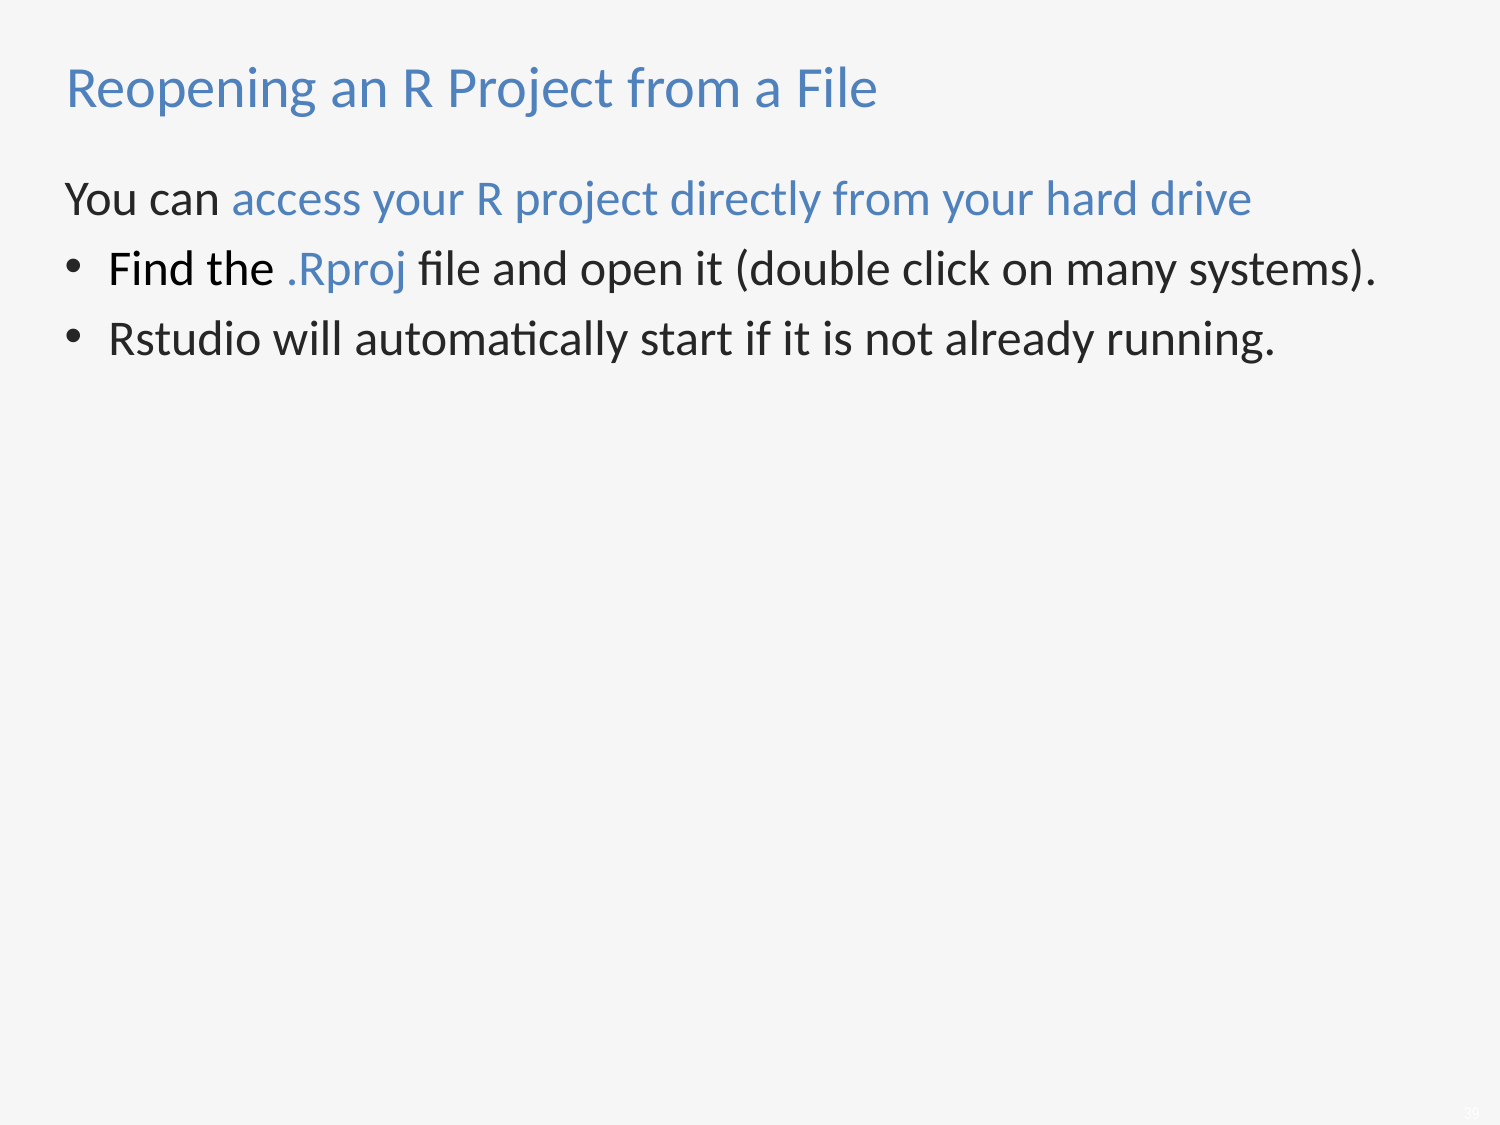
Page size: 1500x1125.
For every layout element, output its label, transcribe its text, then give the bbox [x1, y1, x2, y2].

list You can access your R project directly from your hard drive Find the .Rproj file and open it (double click on many systems). Rstudio will automatically start if it is not already running. [64, 165, 1436, 985]
title Reopening an R Project from a File [42, 56, 1346, 121]
